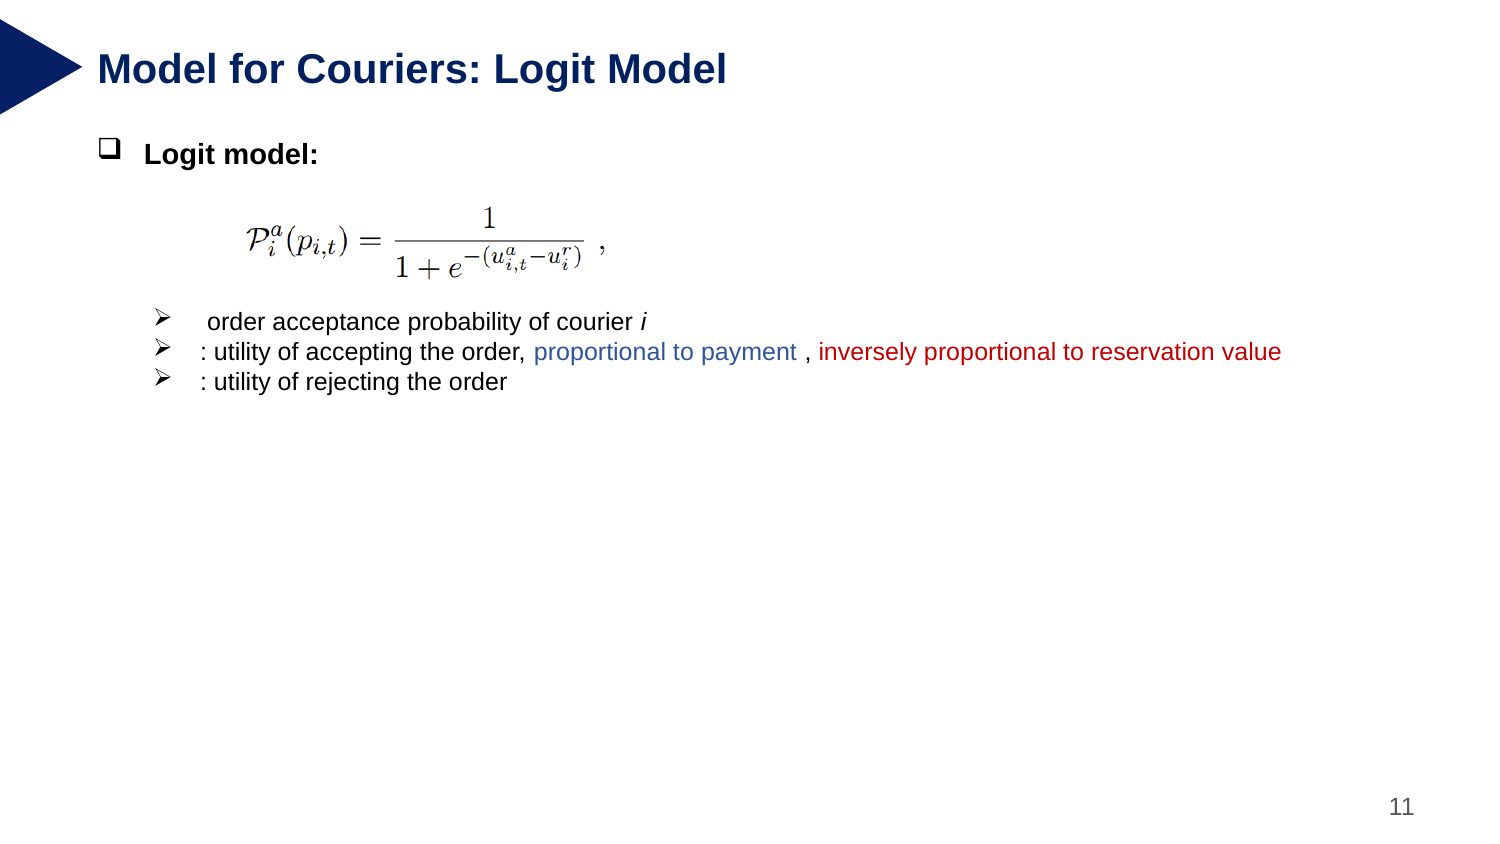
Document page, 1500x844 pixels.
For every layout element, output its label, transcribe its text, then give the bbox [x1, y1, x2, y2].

text_box Model for Couriers: Logit Model [82, 34, 1062, 100]
picture [217, 175, 627, 290]
text_box [0, 19, 83, 115]
